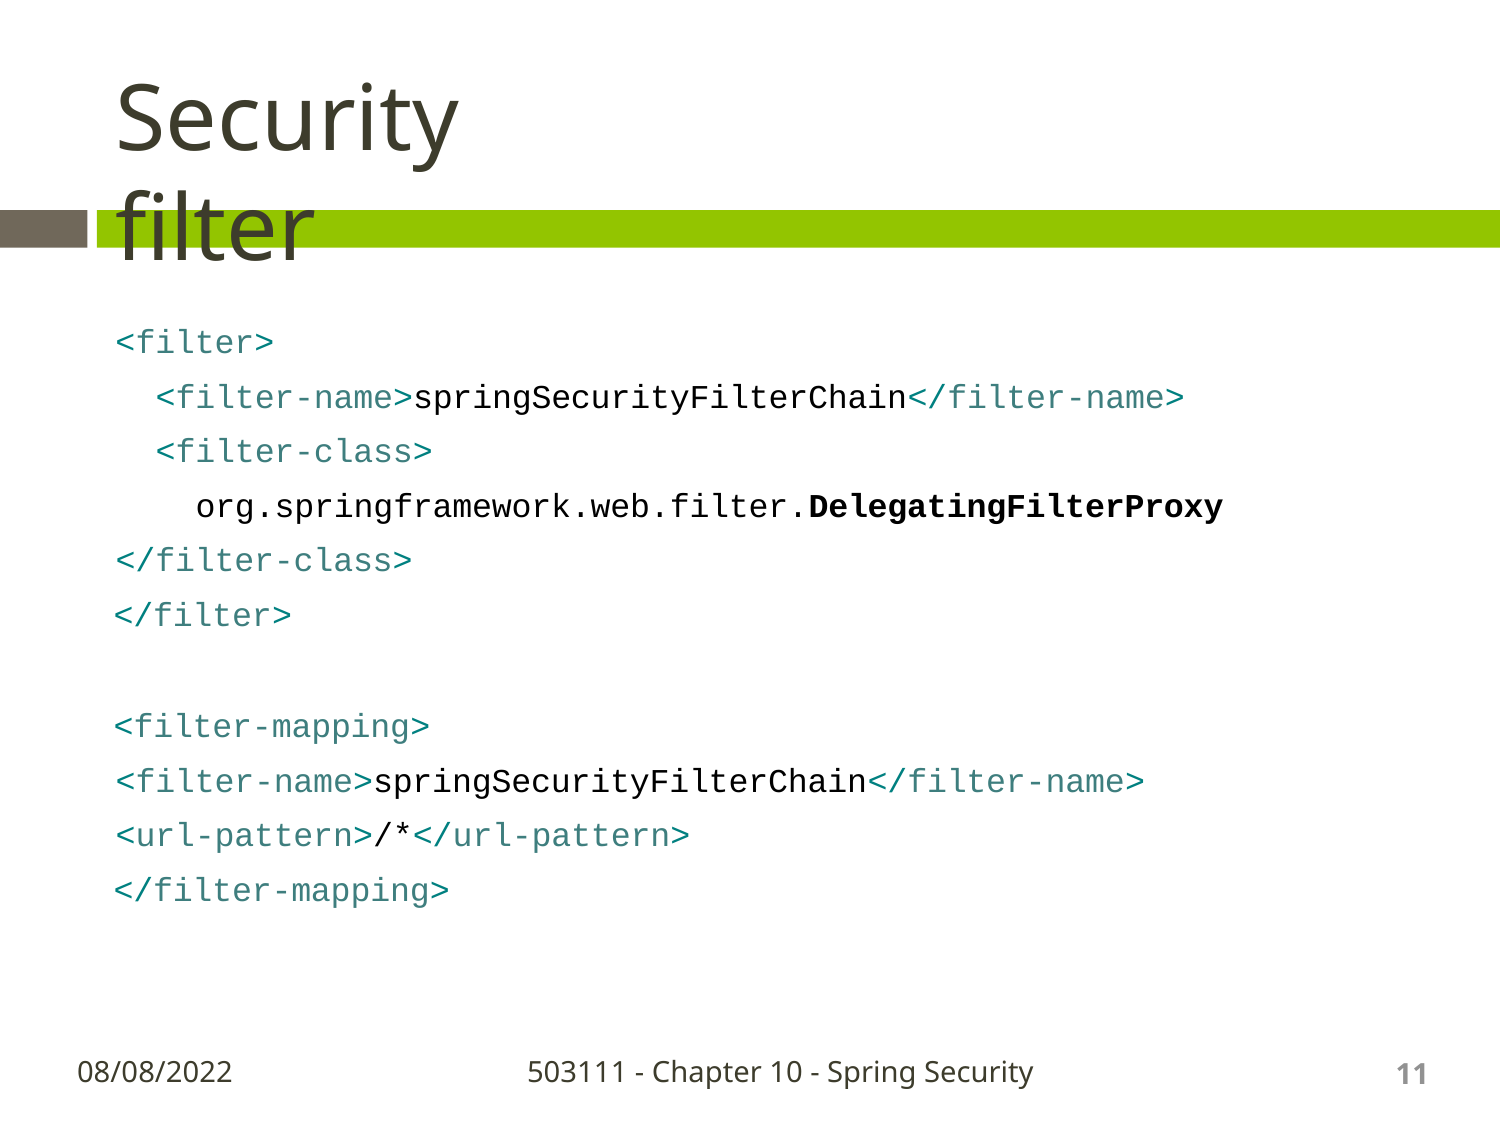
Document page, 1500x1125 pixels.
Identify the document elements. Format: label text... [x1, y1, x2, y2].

footer 503111 - Chapter 10 - Spring Security [525, 1055, 1185, 1125]
title Security filter [113, 56, 603, 279]
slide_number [75, 1055, 410, 1125]
slide_number 11 [1084, 1054, 1430, 1091]
text_box <filter> <filter-name>springSecurityFilterChain</filter-name> <filter-class> org.springframework.web.filter.DelegatingFilterProxy </filter-class> </filter> <filter-mapping> <filter-name>springSecurityFilterChain</filter-name> <url-pattern>/*</url-pattern> </filter-mapping> [113, 304, 1240, 908]
